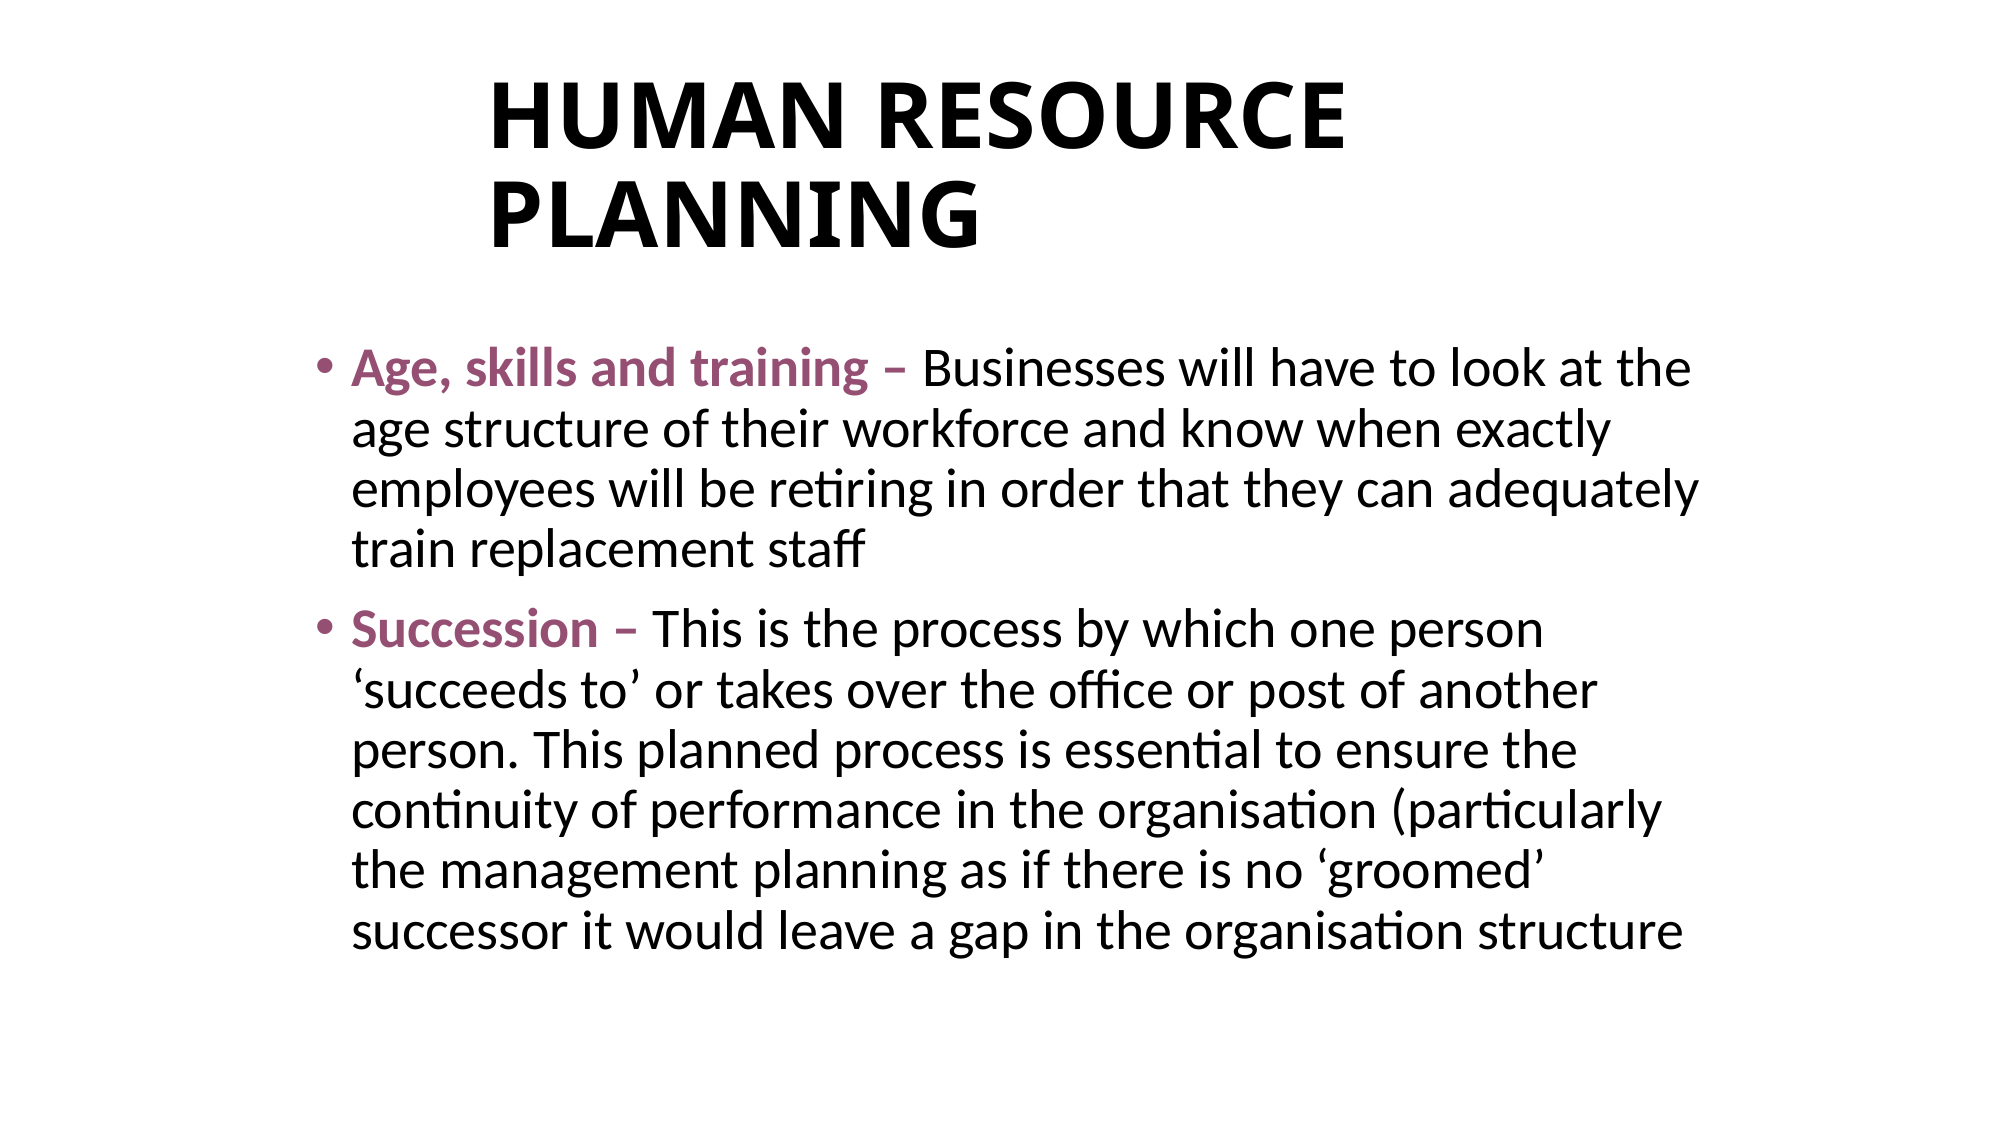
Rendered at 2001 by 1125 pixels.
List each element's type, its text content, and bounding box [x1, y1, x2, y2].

title HUMAN RESOURCE PLANNING [471, 75, 1750, 263]
list Age, skills and training – Businesses will have to look at the age structure of their workforce and know when exactly employees will be retiring in order that they can adequately train replacement staff Succession – This is the process by which one person ‘succeeds to’ or takes over the office or post of another person. This planned process is essential to ensure the continuity of performance in the organisation (particularly the management planning as if there is no ‘groomed’ successor it would leave a gap in the organisation structure [300, 331, 1719, 1006]
